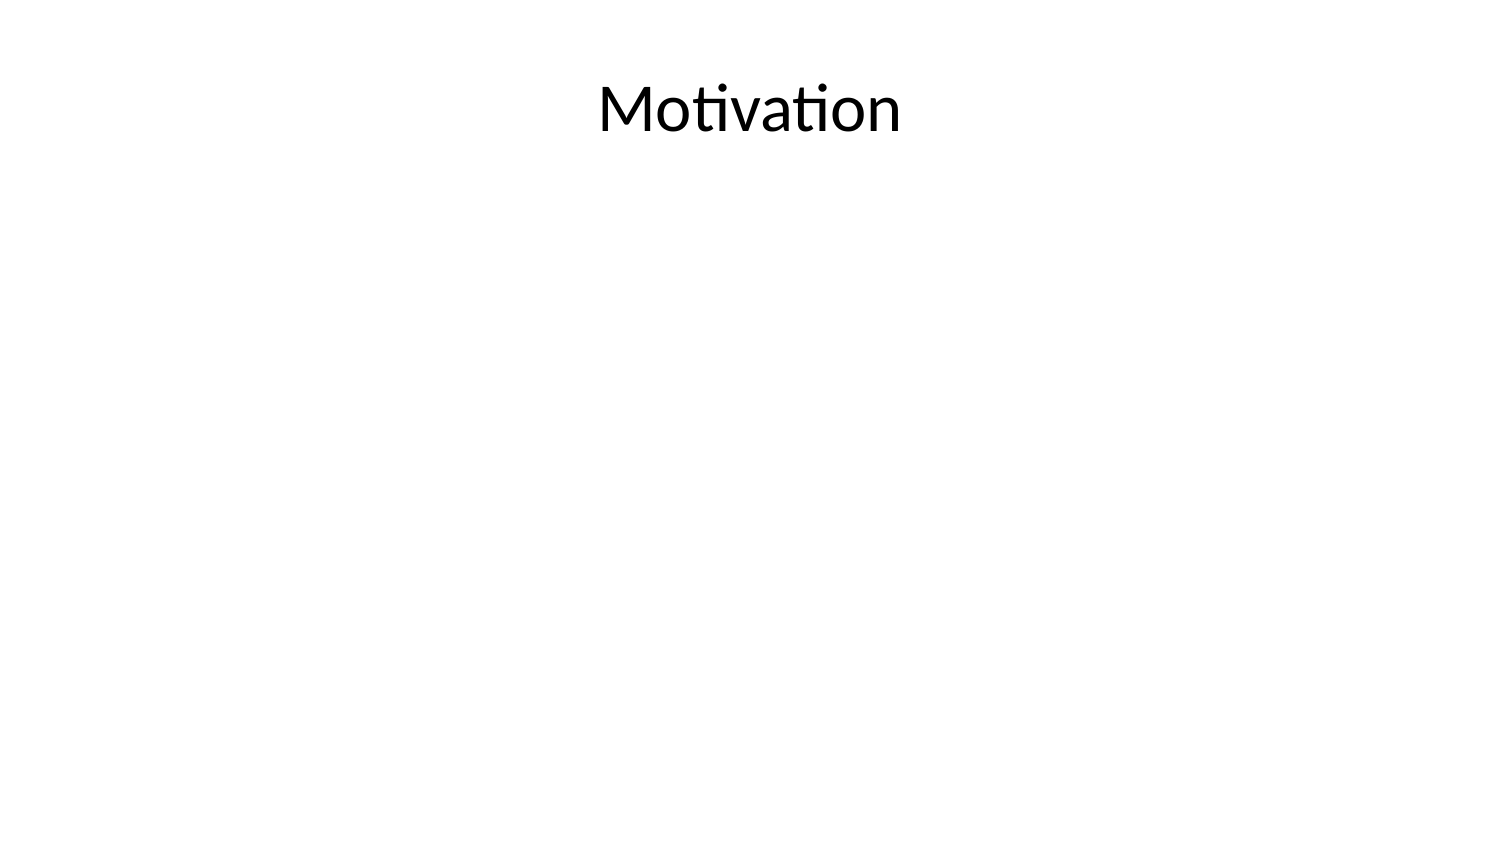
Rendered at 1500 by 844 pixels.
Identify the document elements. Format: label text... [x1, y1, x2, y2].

title Motivation [75, 33, 1425, 175]
